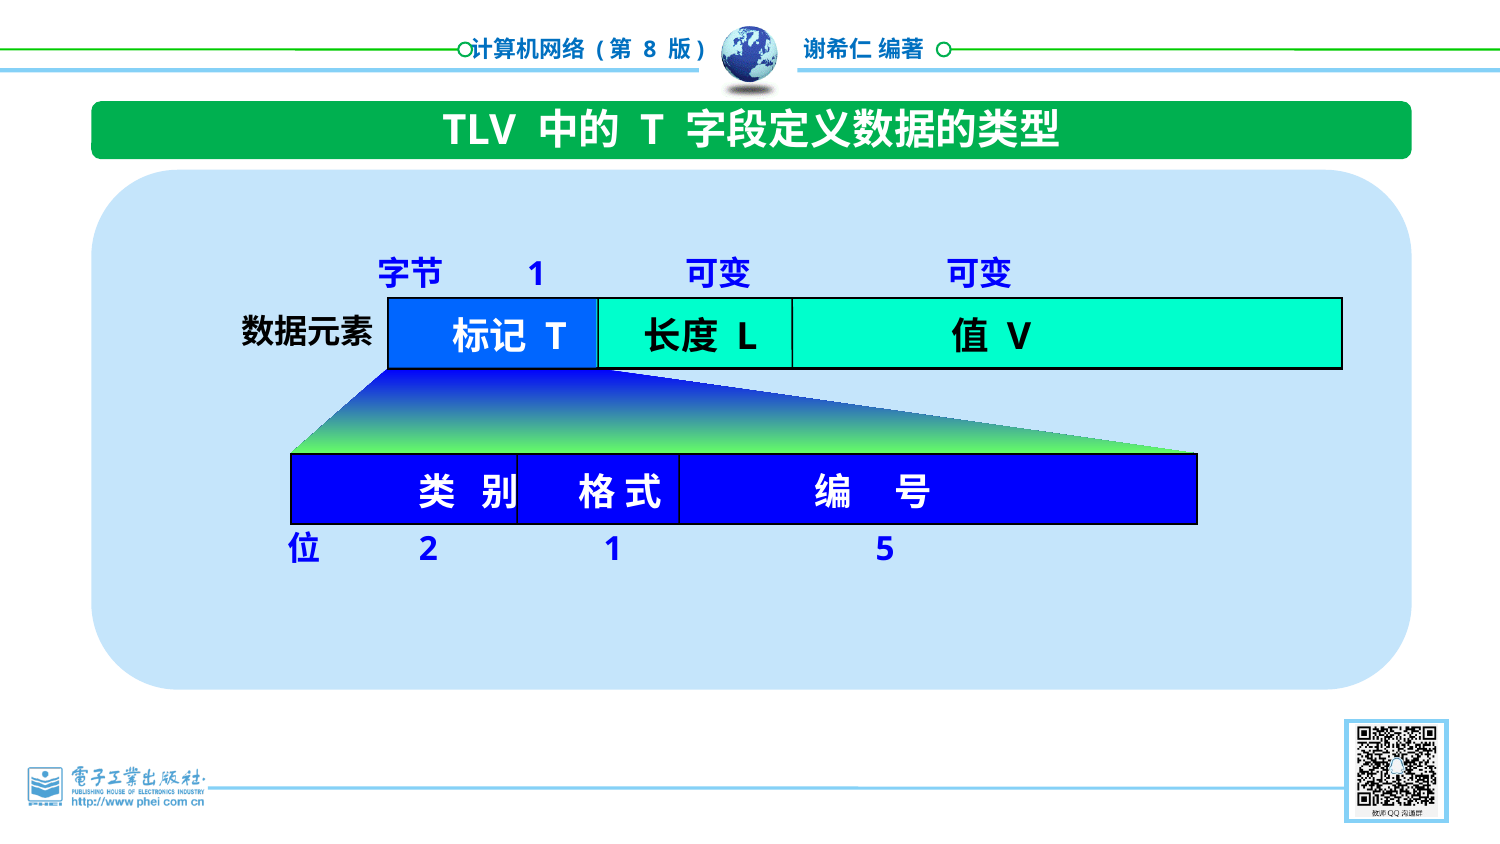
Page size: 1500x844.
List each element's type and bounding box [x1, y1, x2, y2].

picture [1355, 724, 1438, 817]
text_box [89, 167, 1414, 692]
text_box [91, 95, 1412, 161]
picture [23, 764, 208, 809]
picture [719, 24, 779, 95]
